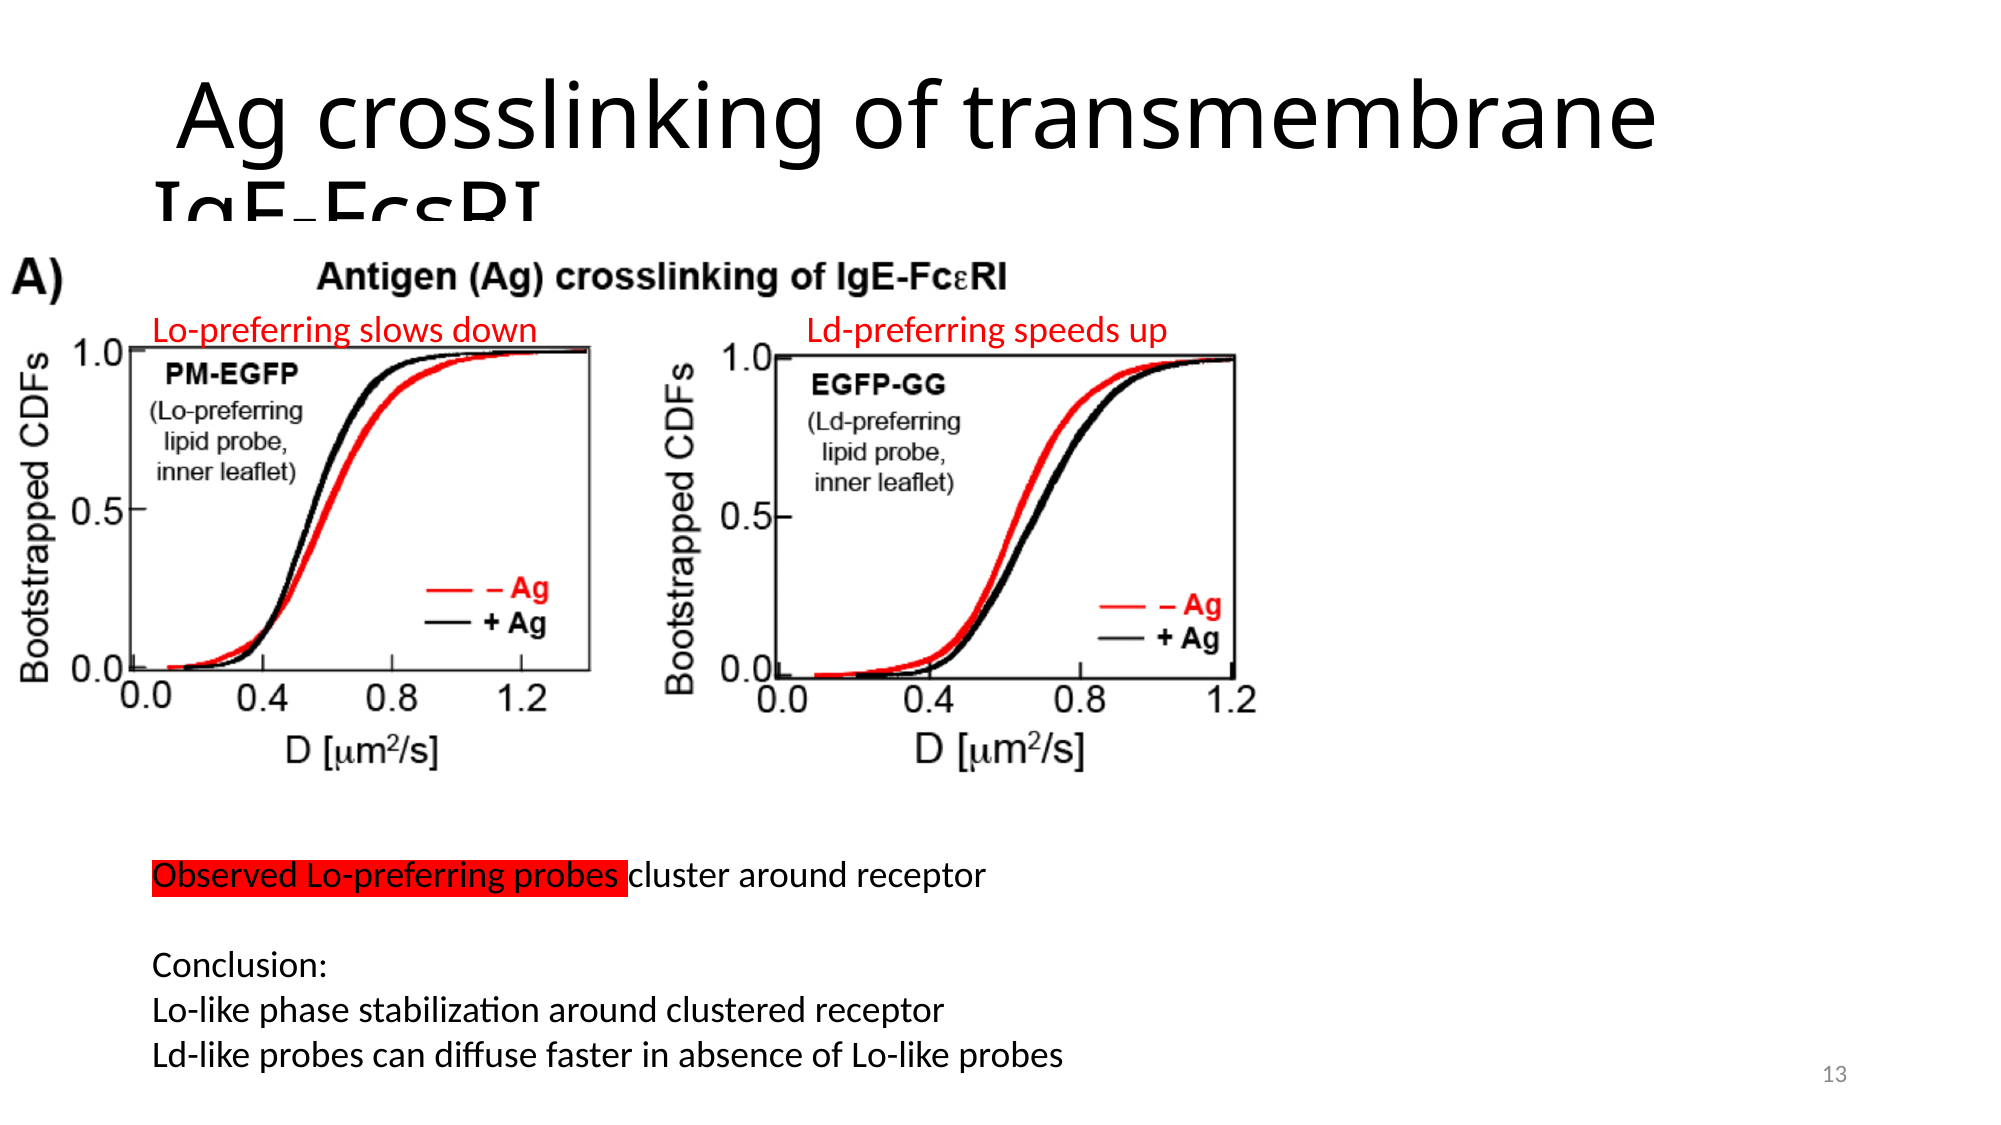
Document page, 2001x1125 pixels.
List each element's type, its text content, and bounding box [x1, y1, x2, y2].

text_box Observed Lo-preferring probes cluster around receptor Conclusion: Lo-like phase stabilization around clustered receptor Ld-like probes can diffuse faster in absence of Lo-like probes [137, 842, 1595, 1083]
slide_number 13 [1412, 1042, 1863, 1103]
picture [10, 221, 1264, 789]
title Ag crosslinking of transmembrane IgE-FcεRI [137, 59, 1863, 278]
